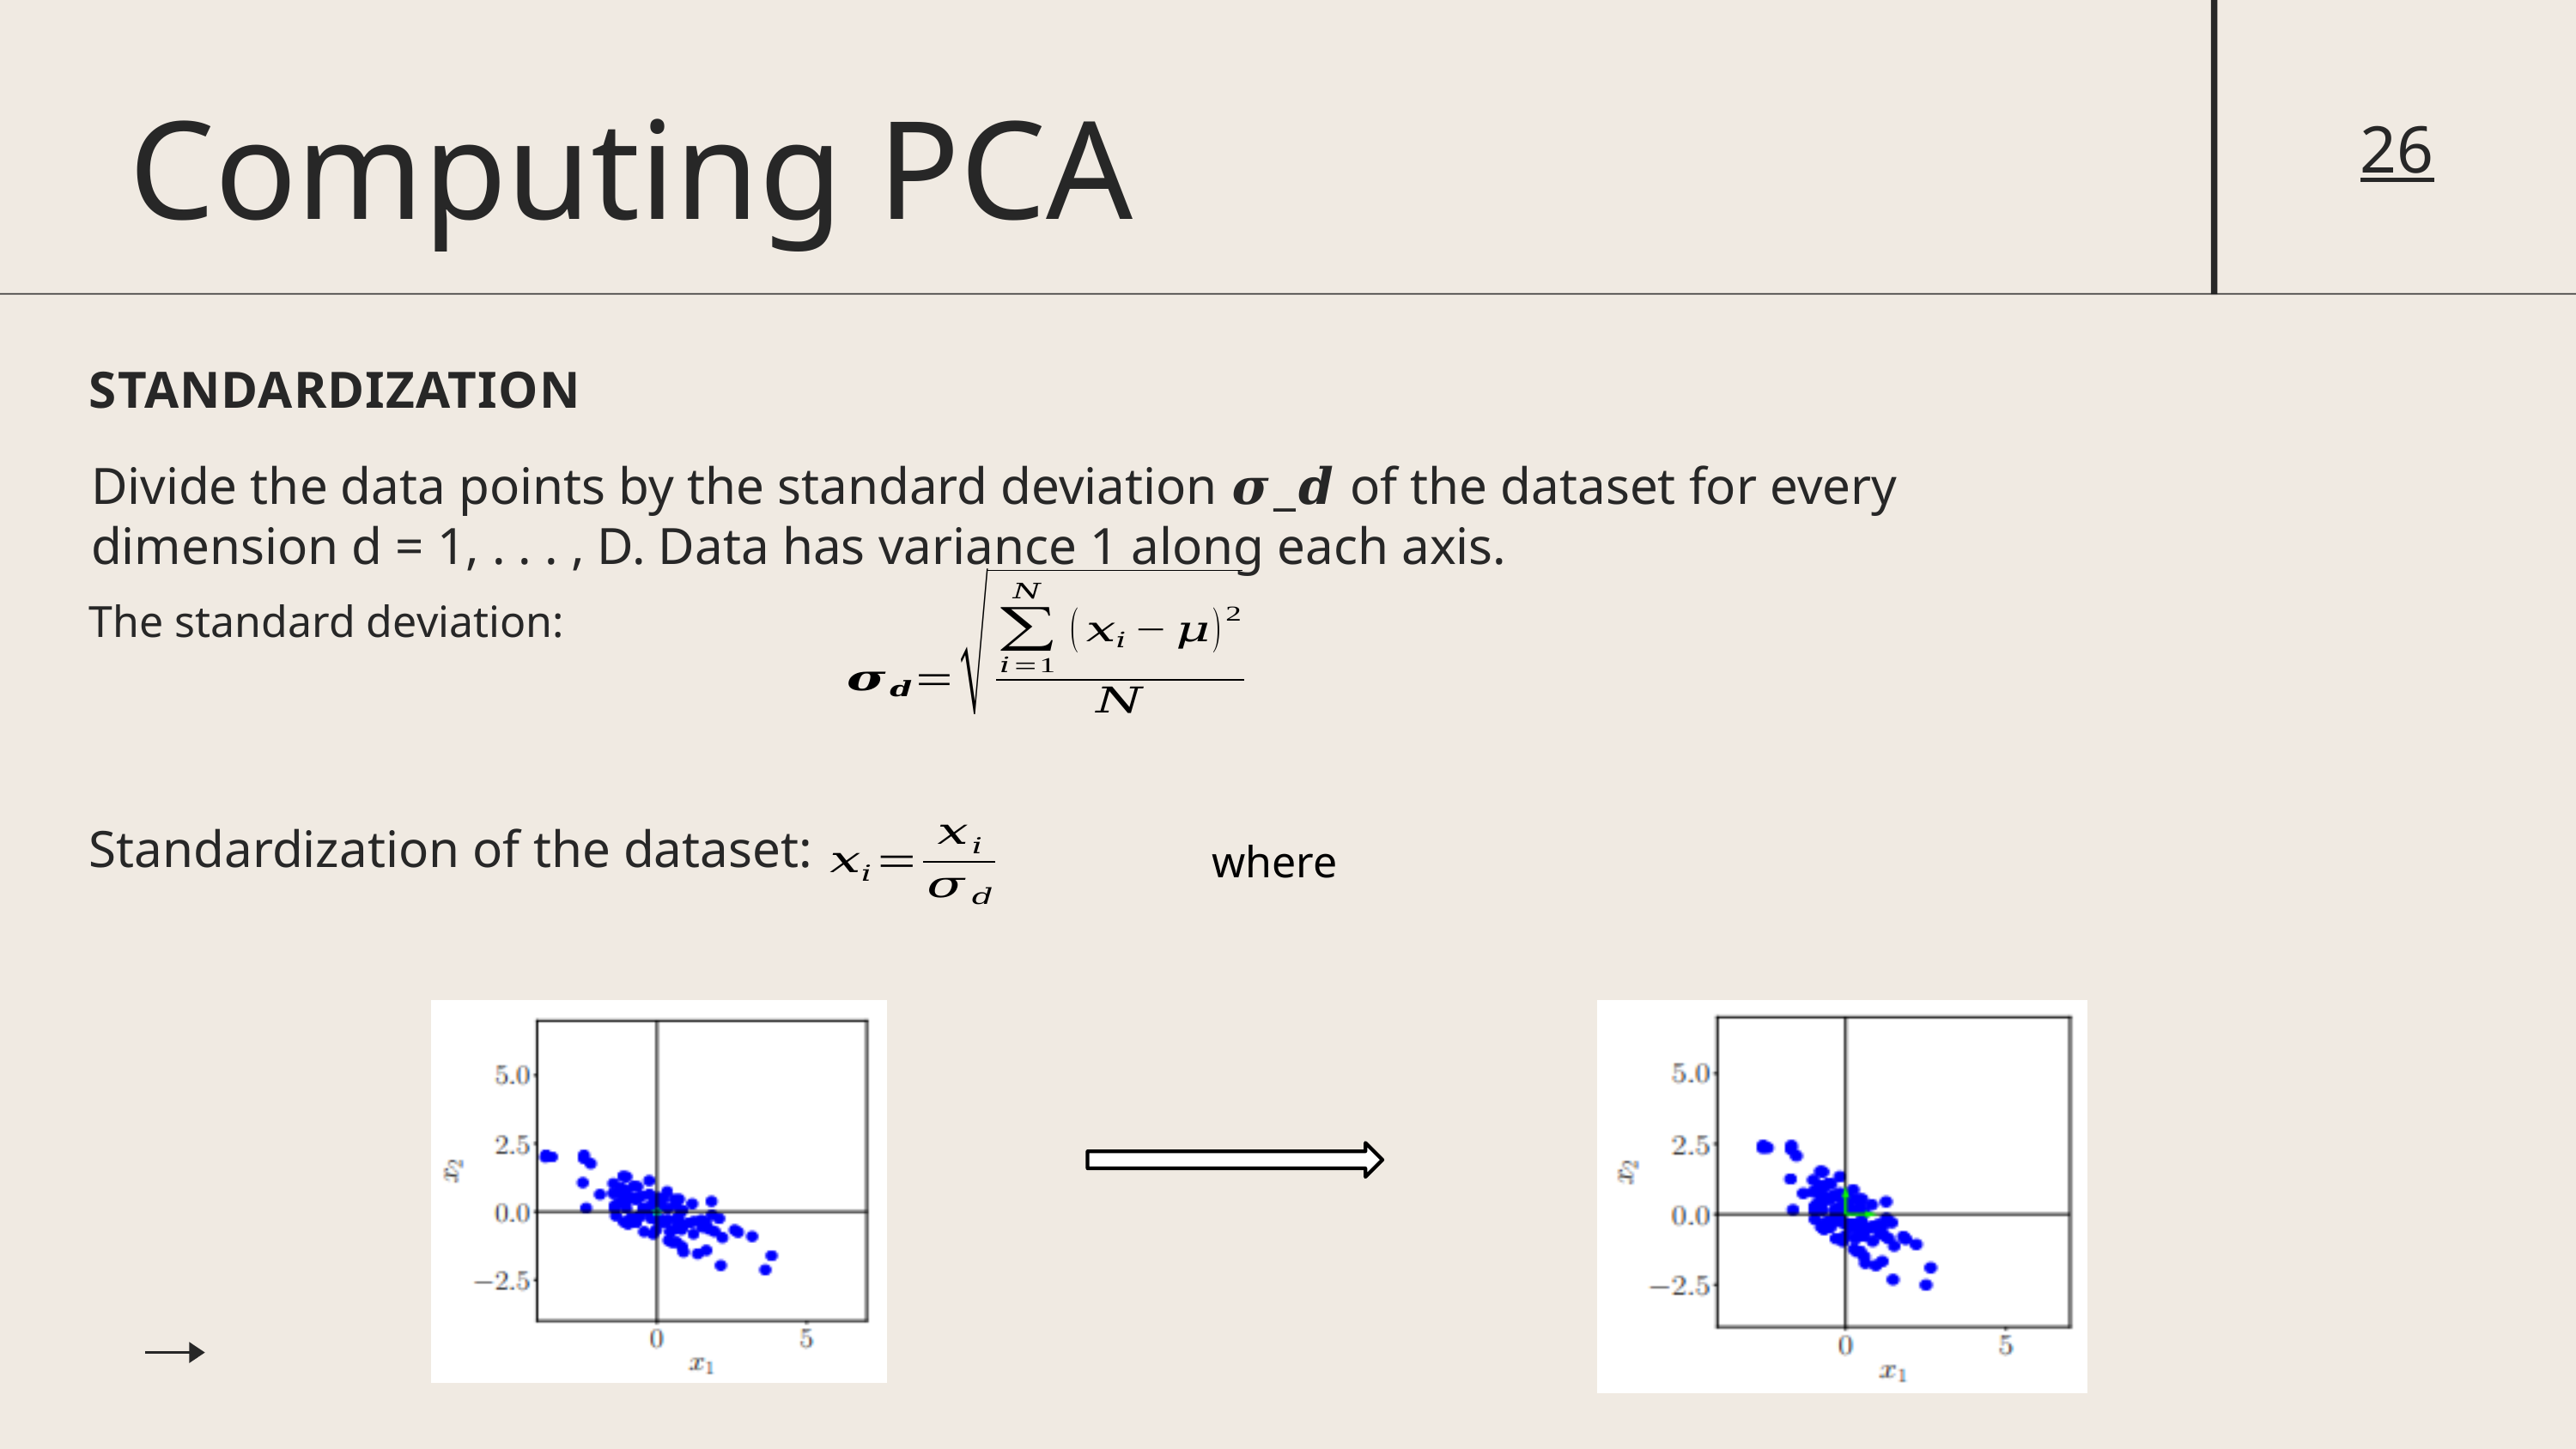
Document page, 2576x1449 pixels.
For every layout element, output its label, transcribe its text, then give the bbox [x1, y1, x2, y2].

picture [1597, 1000, 2087, 1394]
text_box Computing PCA [128, 110, 1765, 247]
picture [430, 1000, 887, 1383]
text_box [144, 1341, 205, 1364]
text_box STANDARDIZATION [89, 343, 1598, 419]
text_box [88, 453, 2094, 879]
text_box 26 [2318, 95, 2434, 186]
text_box [2210, 0, 2218, 295]
text_box [1085, 1141, 1385, 1179]
